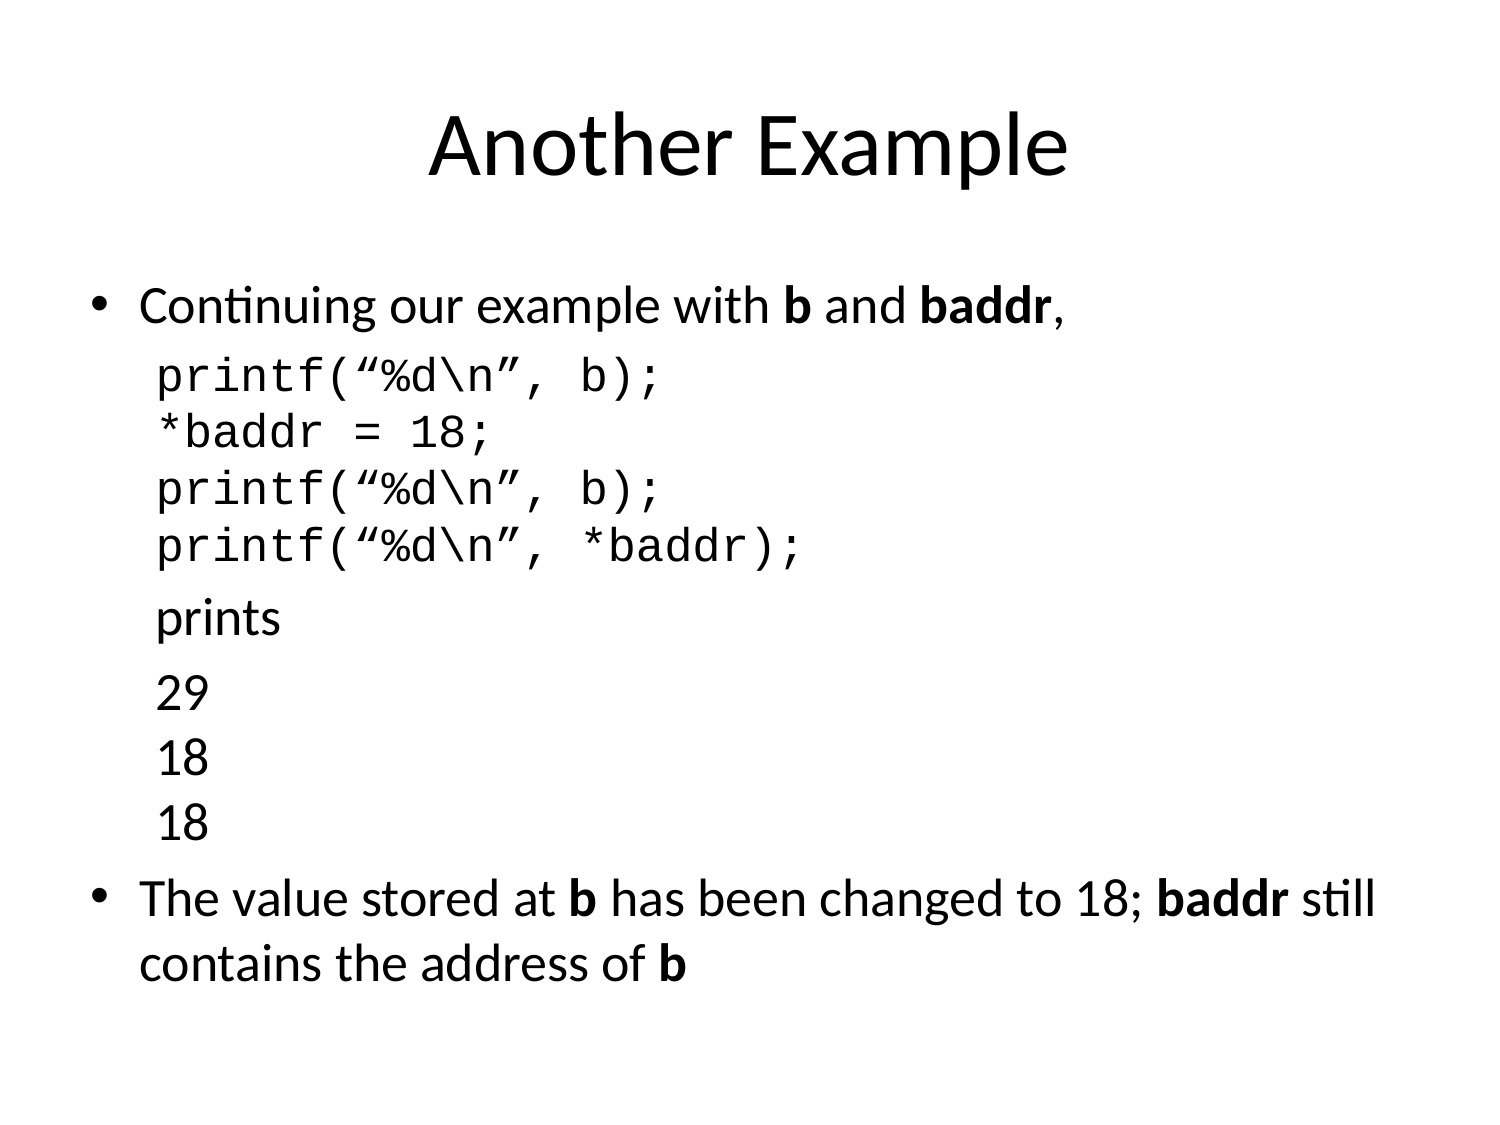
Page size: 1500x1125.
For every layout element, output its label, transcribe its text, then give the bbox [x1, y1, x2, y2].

title Another Example [75, 45, 1425, 233]
list Continuing our example with b and baddr, printf(“%d\n”, b); *baddr = 18; printf(“%d\n”, b); printf(“%d\n”, *baddr); prints 29 18 18 The value stored at b has been changed to 18; baddr still contains the address of b [75, 262, 1425, 1005]
